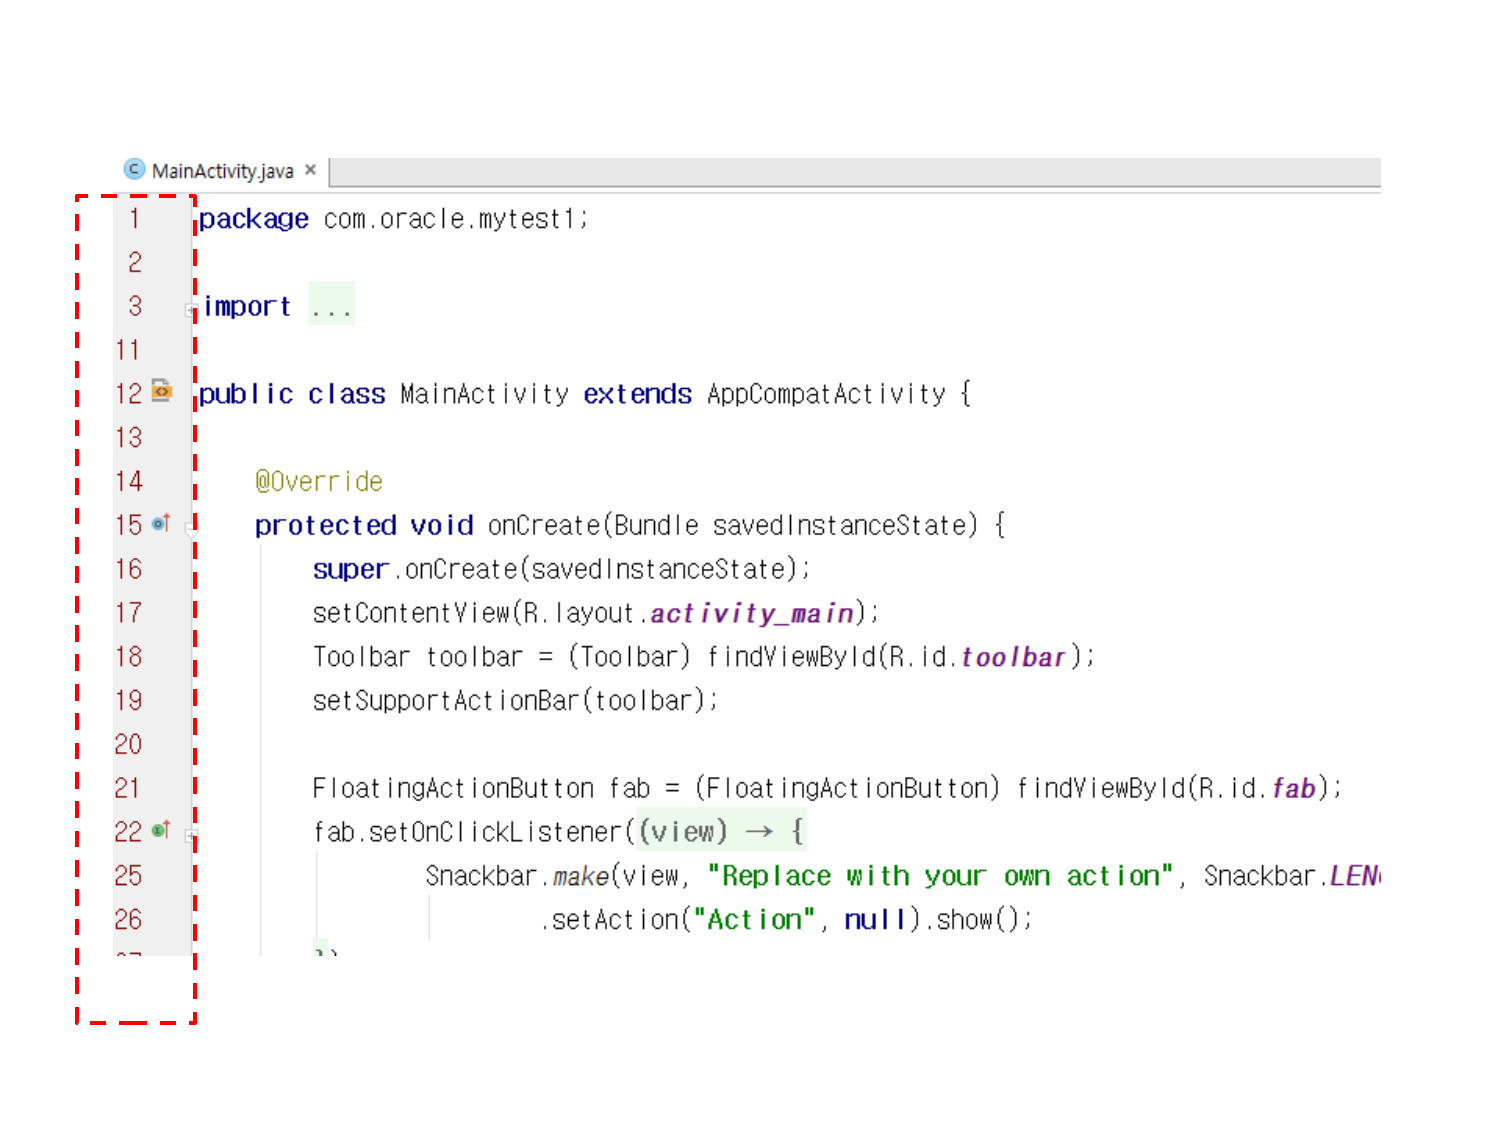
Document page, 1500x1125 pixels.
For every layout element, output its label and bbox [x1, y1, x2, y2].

text_box [75, 194, 197, 1025]
picture [113, 158, 1381, 957]
